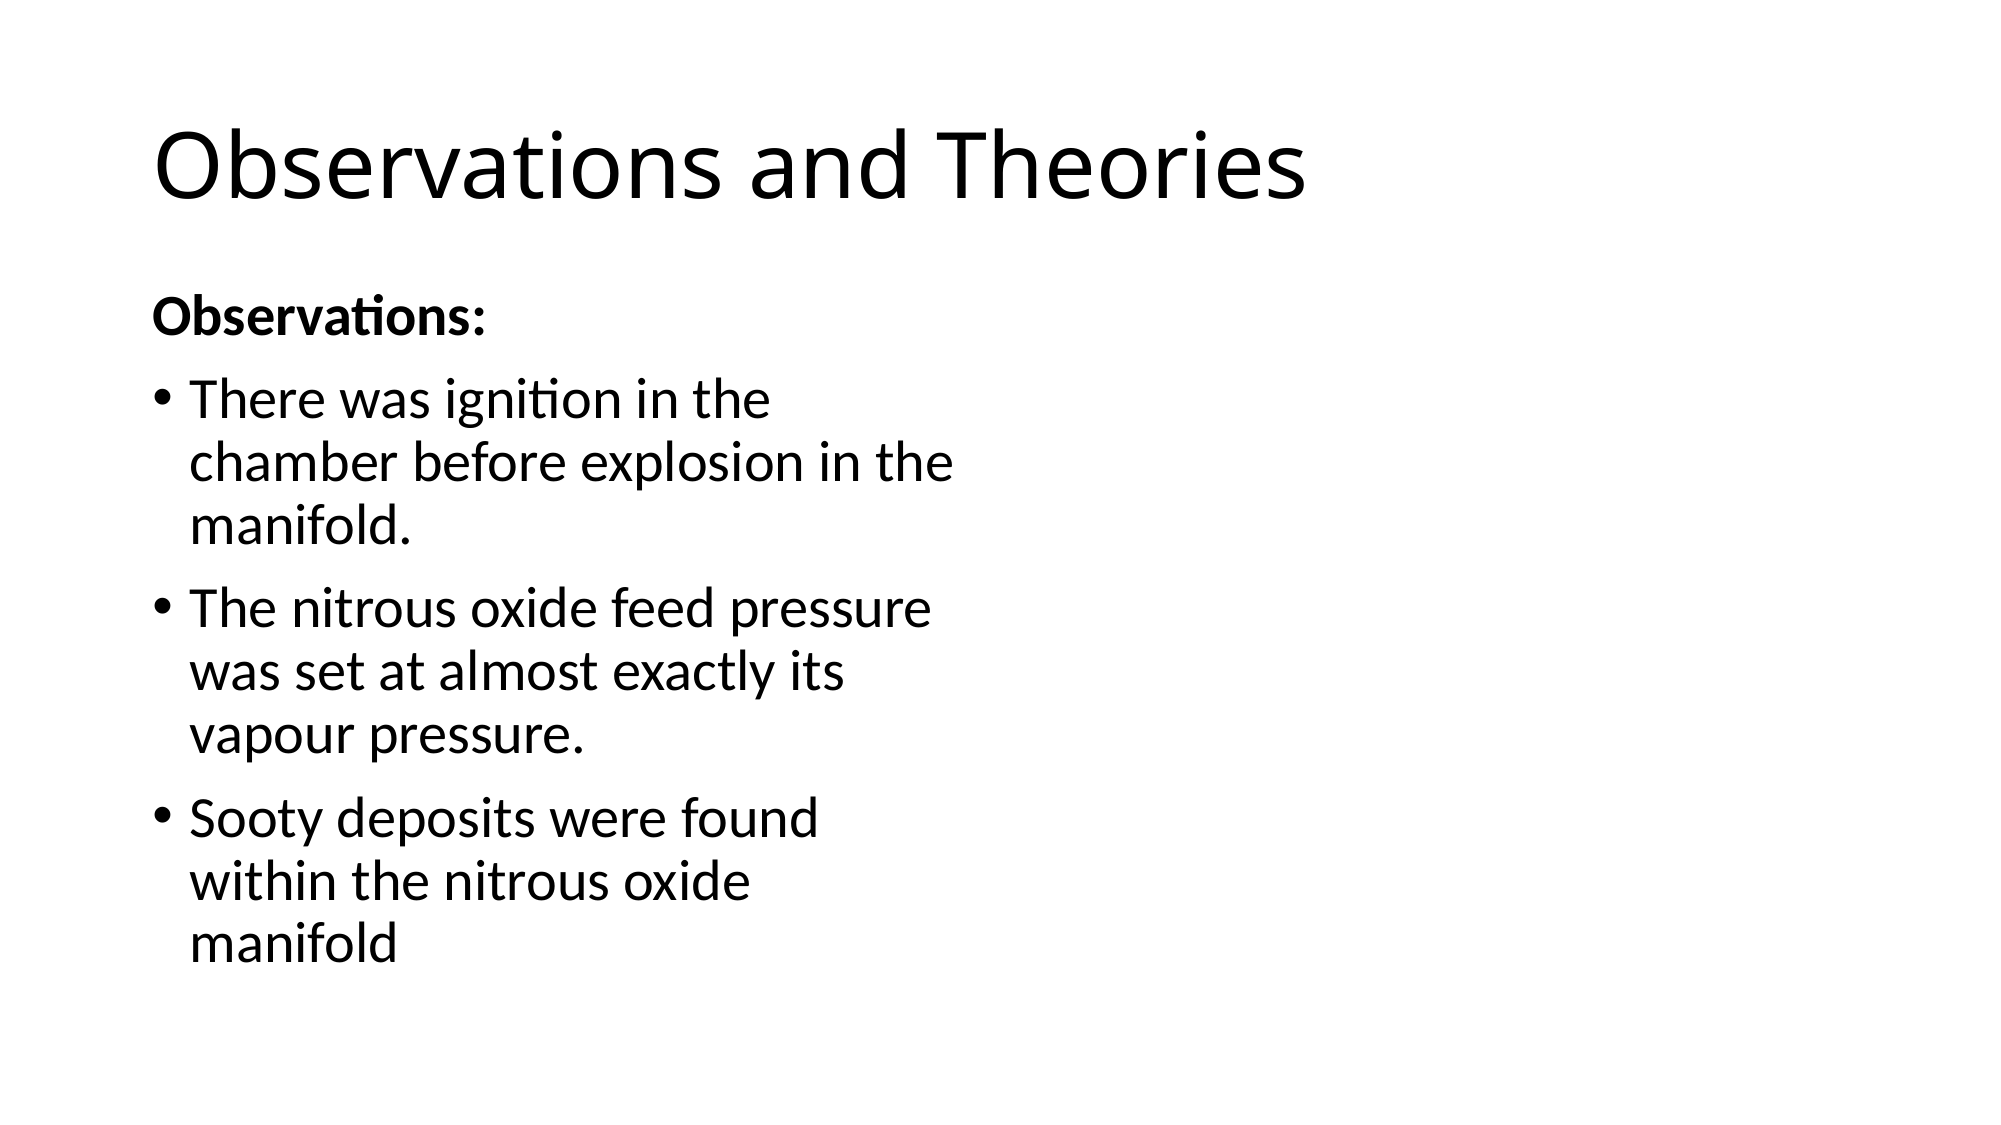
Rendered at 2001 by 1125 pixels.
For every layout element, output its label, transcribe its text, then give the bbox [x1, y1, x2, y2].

text_box Observations: There was ignition in the chamber before explosion in the manifold. The nitrous oxide feed pressure was set at almost exactly its vapour pressure. Sooty deposits were found within the nitrous oxide manifold [137, 277, 988, 1103]
title Observations and Theories [137, 59, 1863, 278]
